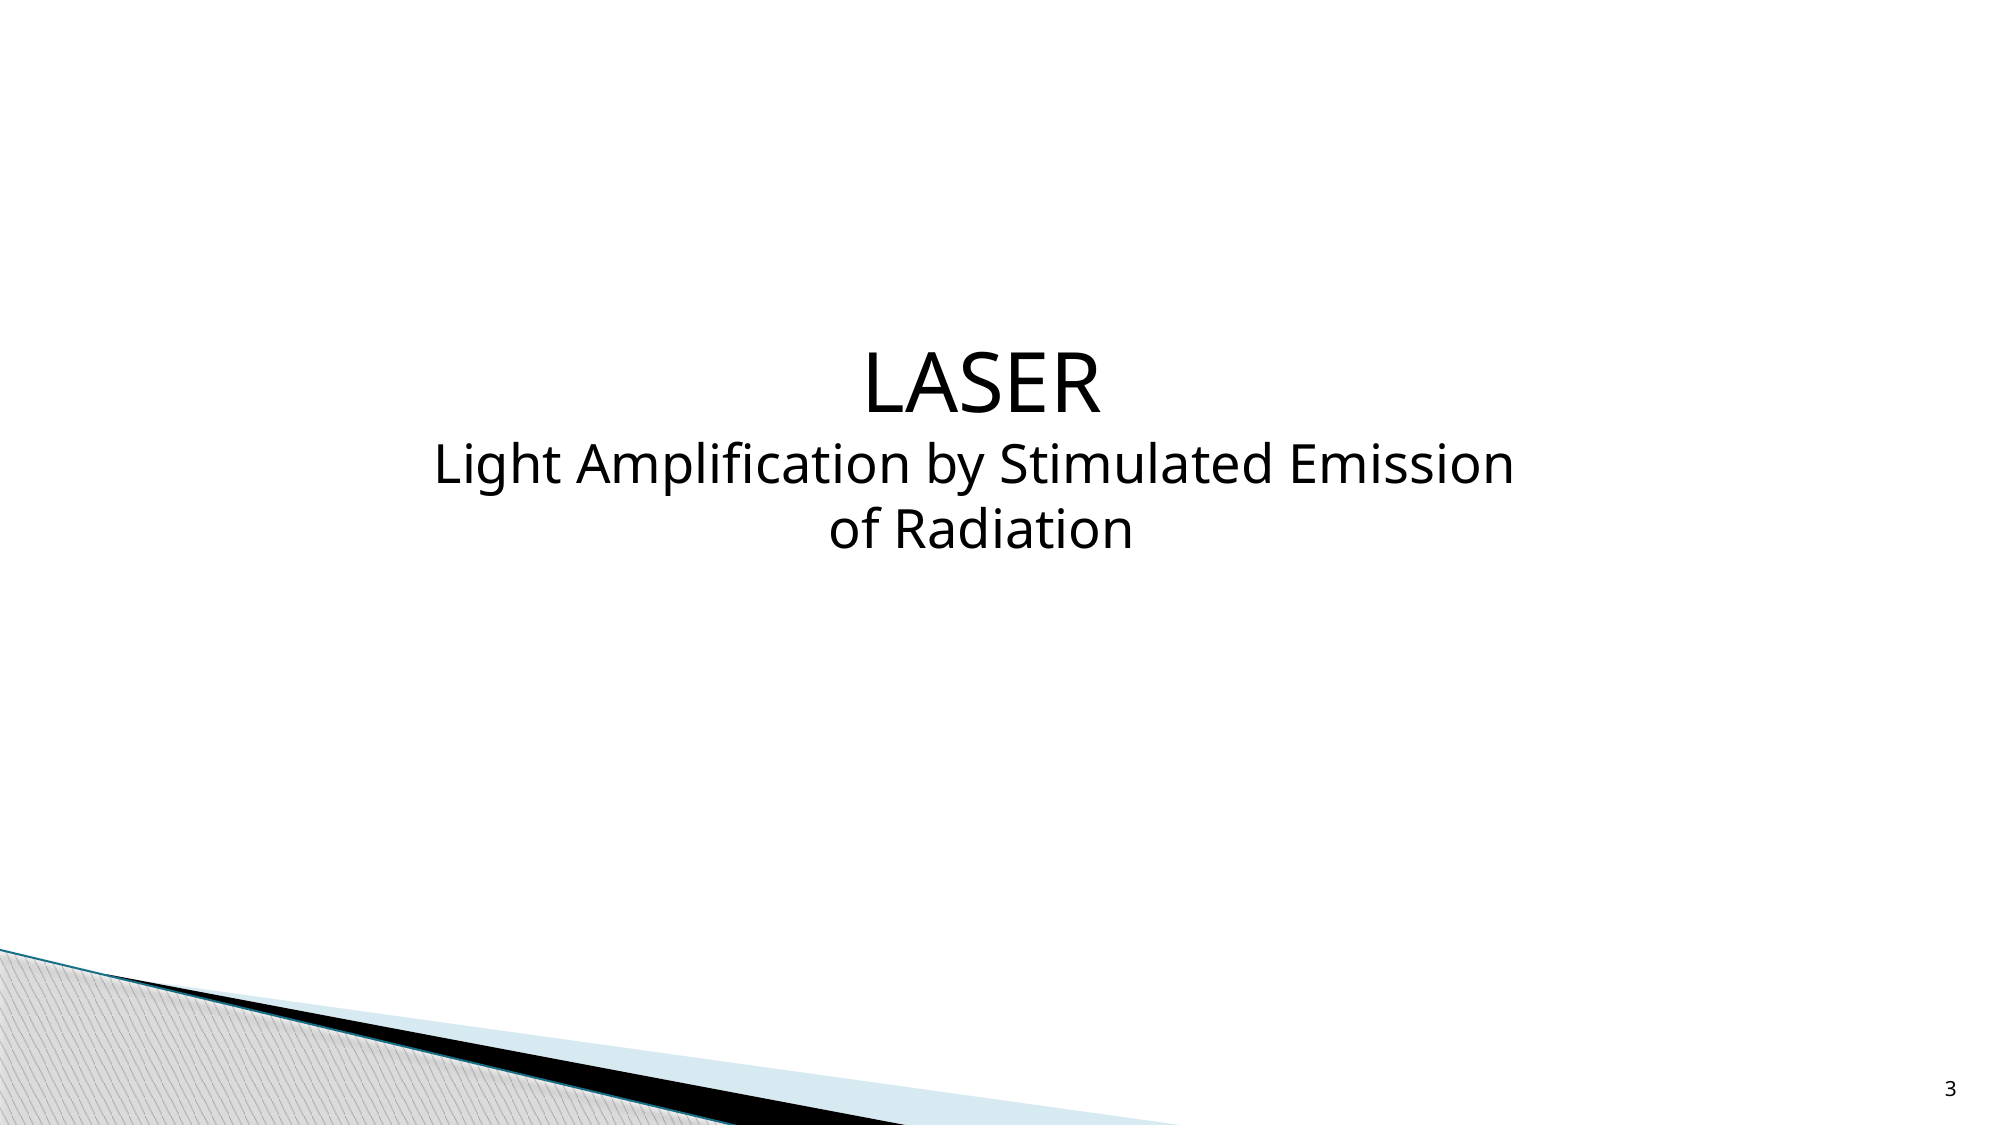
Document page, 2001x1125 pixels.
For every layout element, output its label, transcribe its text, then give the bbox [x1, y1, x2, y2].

text_box LASER Light Amplification by Stimulated Emission of Radiation [197, 321, 1767, 667]
slide_number 3 [1891, 1051, 1972, 1112]
